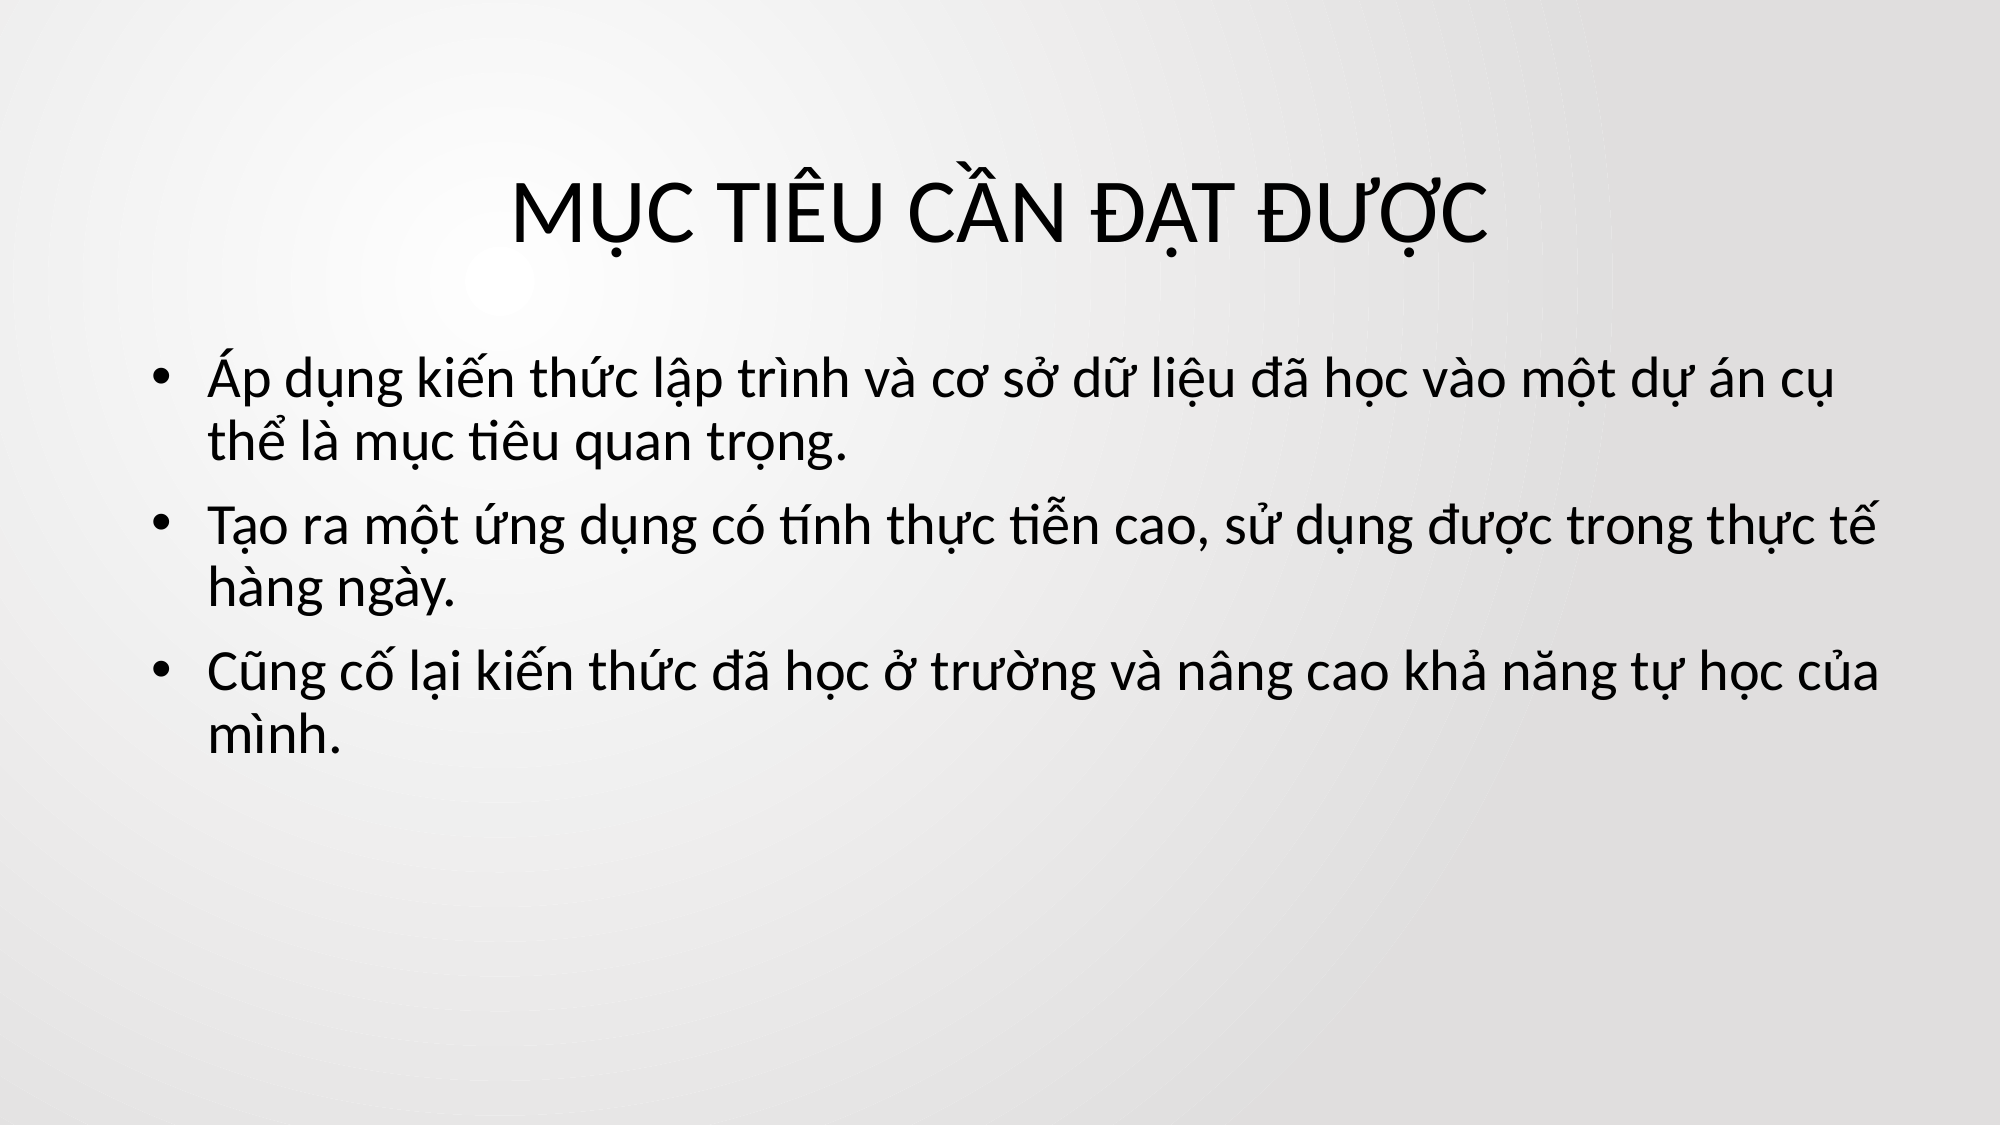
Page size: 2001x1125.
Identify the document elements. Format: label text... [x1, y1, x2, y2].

title MỤC TIÊU CẦN ĐẠT ĐƯỢC [0, 60, 2000, 270]
subtitle Áp dụng kiến thức lập trình và cơ sở dữ liệu đã học vào một dự án cụ thể là mục tiêu quan trọng. Tạo ra một ứng dụng có tính thực tiễn cao, sử dụng được trong thực tế hàng ngày. Cũng cố lại kiến thức đã học ở trường và nâng cao khả năng tự học của mình. [135, 339, 1922, 893]
